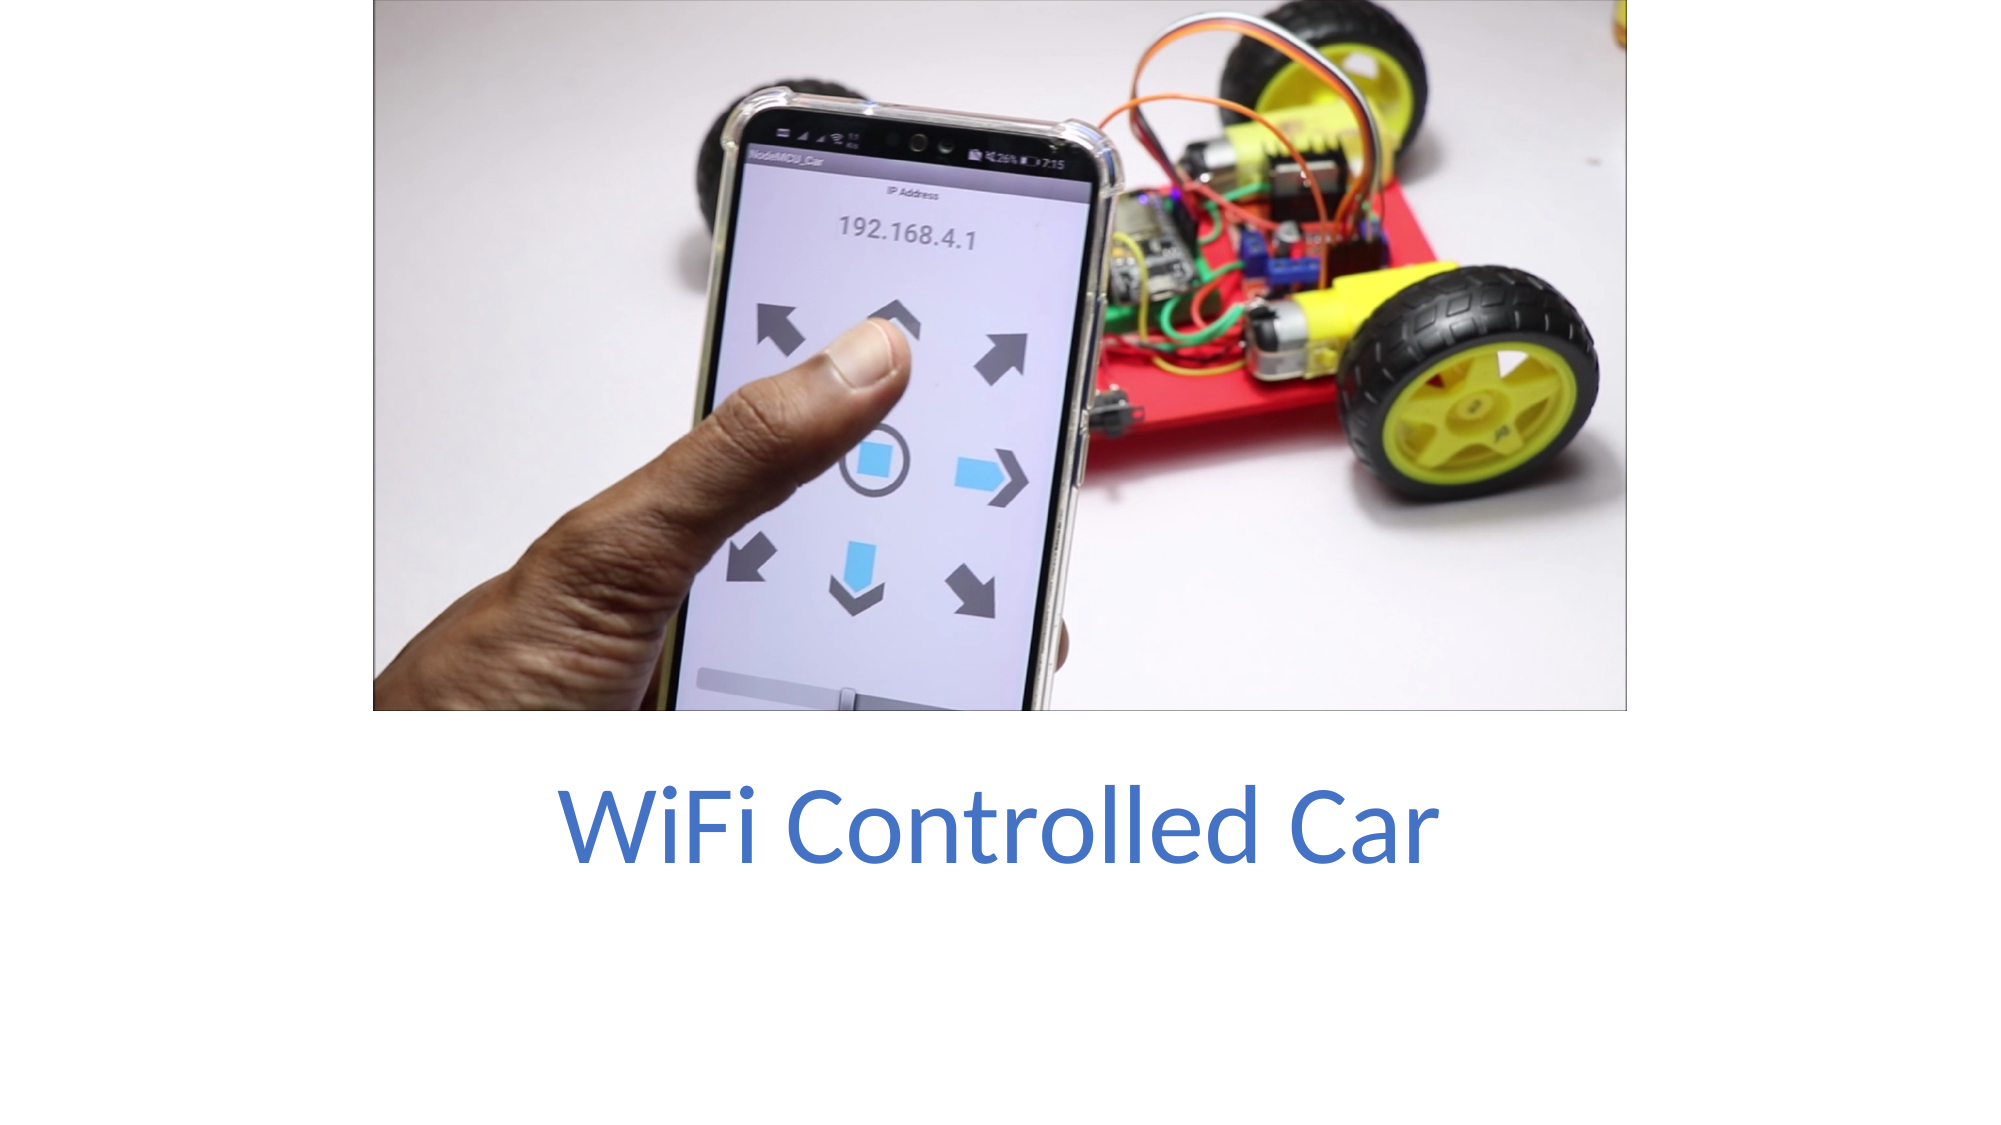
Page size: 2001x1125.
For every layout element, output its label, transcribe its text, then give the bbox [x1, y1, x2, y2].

picture [373, 0, 1627, 711]
text_box WiFi Controlled Car [542, 743, 1458, 894]
